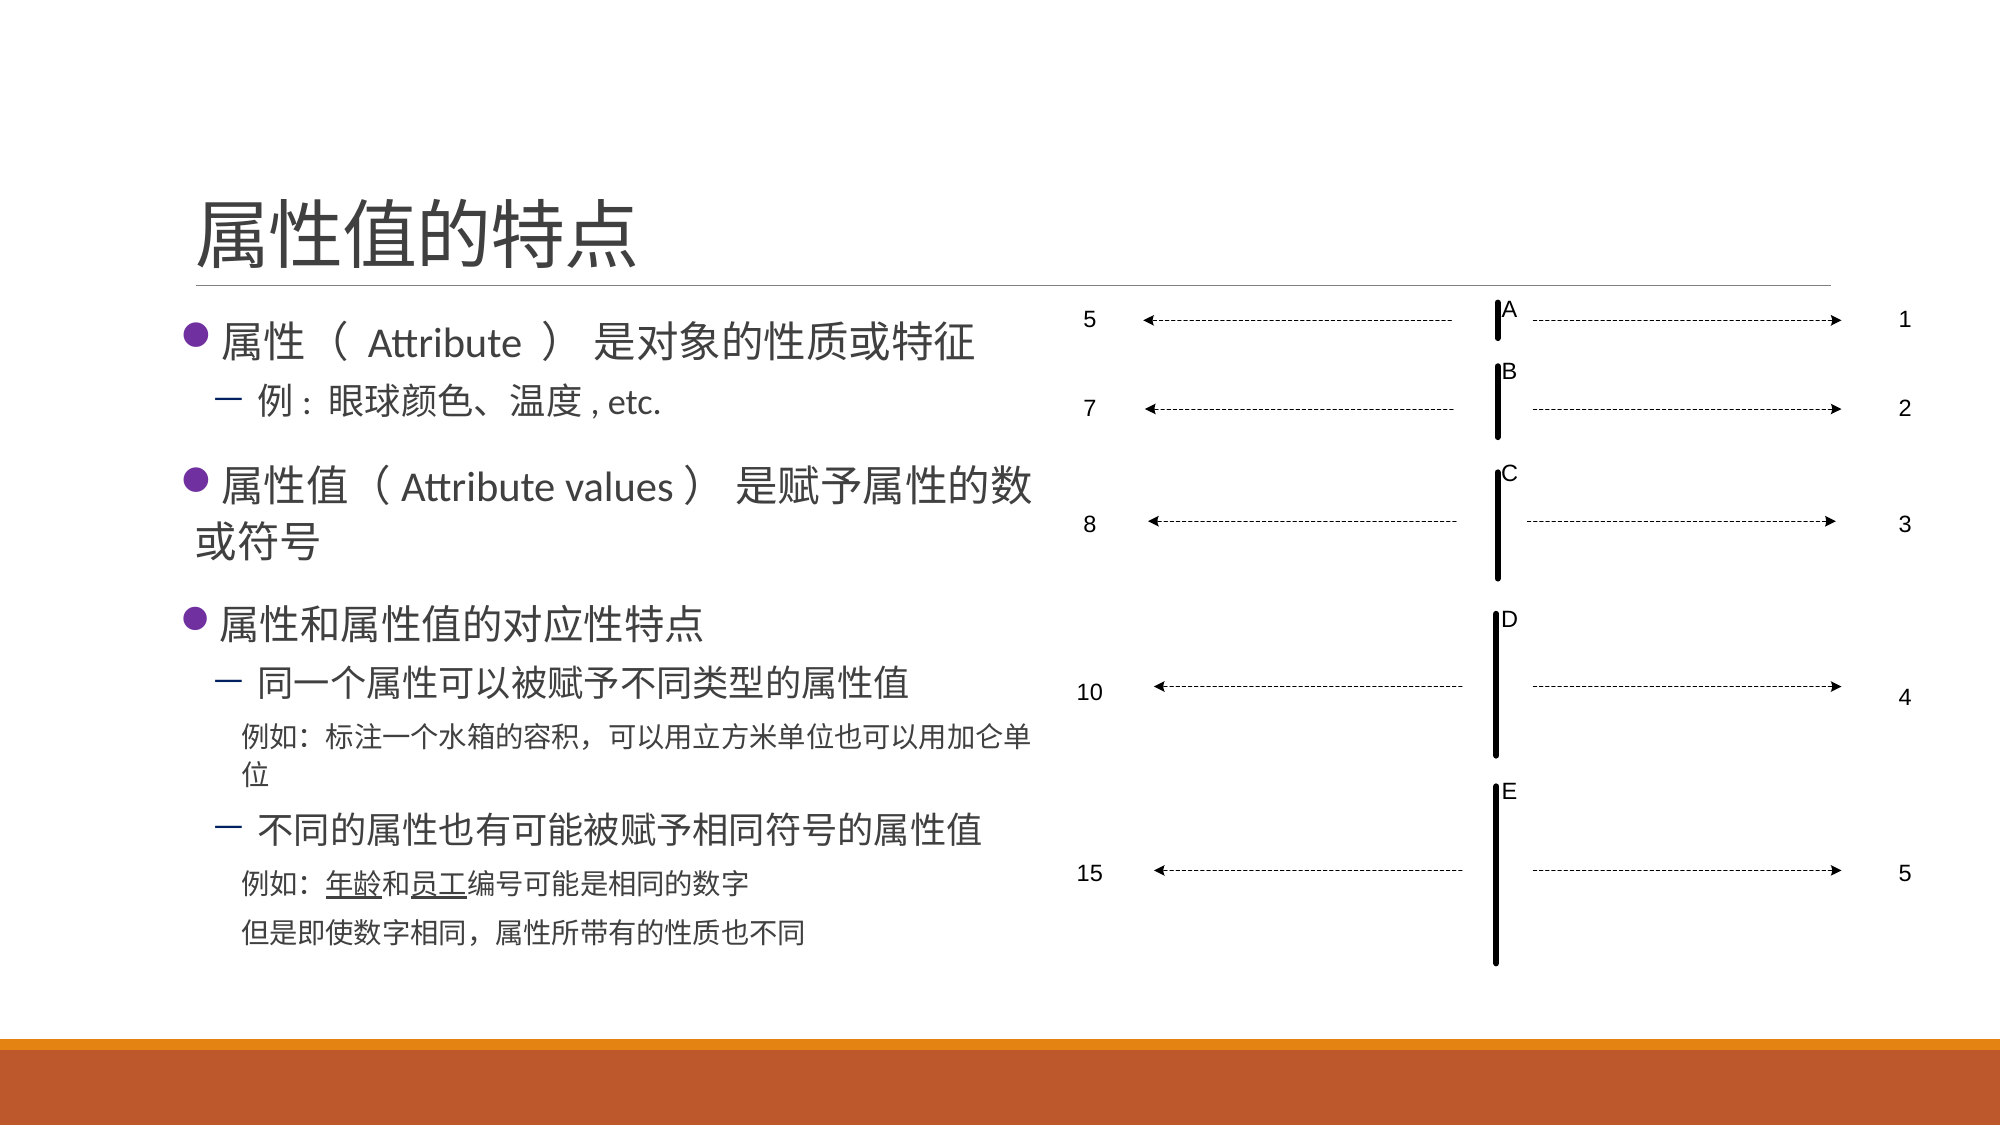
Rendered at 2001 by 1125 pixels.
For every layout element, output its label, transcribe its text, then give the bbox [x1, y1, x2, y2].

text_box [1063, 284, 1931, 973]
list 属性（ Attribute ） 是对象的性质或特征 例: 眼球颜色、温度, etc. 属性值（Attribute values） 是赋予属性的数或符号 属性和属性值的对应性特点 同一个属性可以被赋予不同类型的属性值 例如：标注一个水箱的容积，可以用立方米单位也可以用加仑单位 不同的属性也有可能被赋予相同符号的属性值 例如：年龄和员工编号可能是相同的数字 但是即使数字相同，属性所带有的性质也不同 [180, 302, 1038, 963]
title 属性值的特点 [180, 129, 1830, 285]
